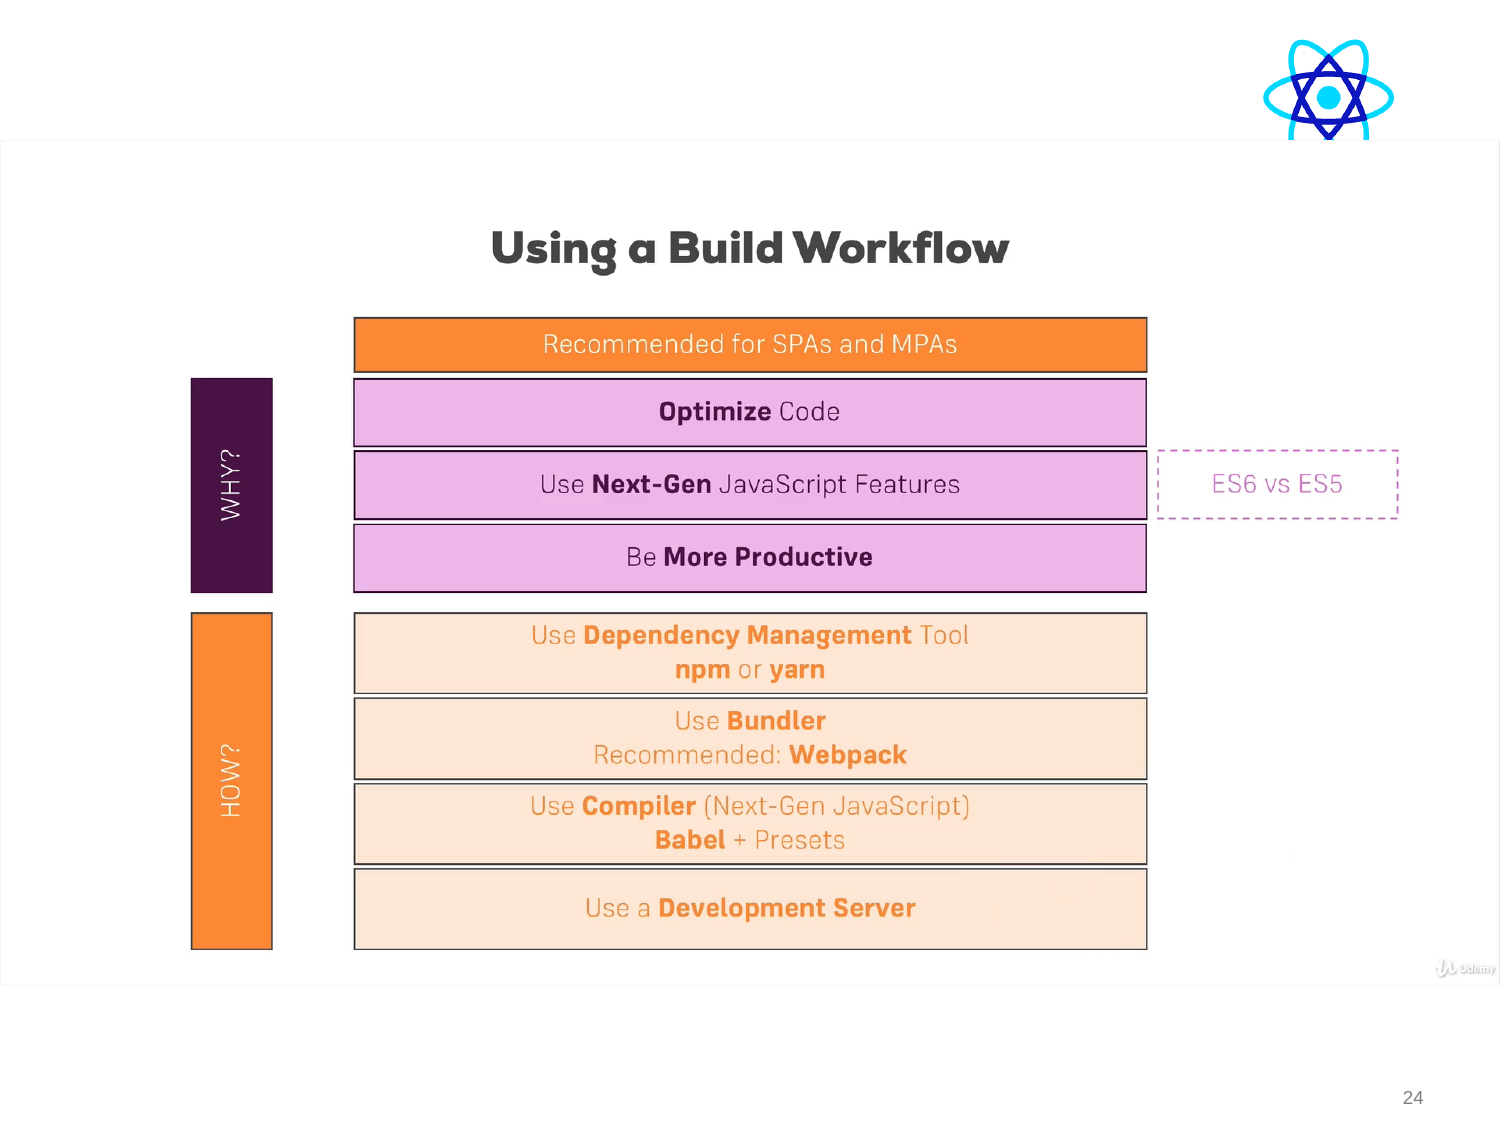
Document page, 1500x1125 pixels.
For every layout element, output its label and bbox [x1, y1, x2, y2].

picture [0, 38, 1500, 985]
